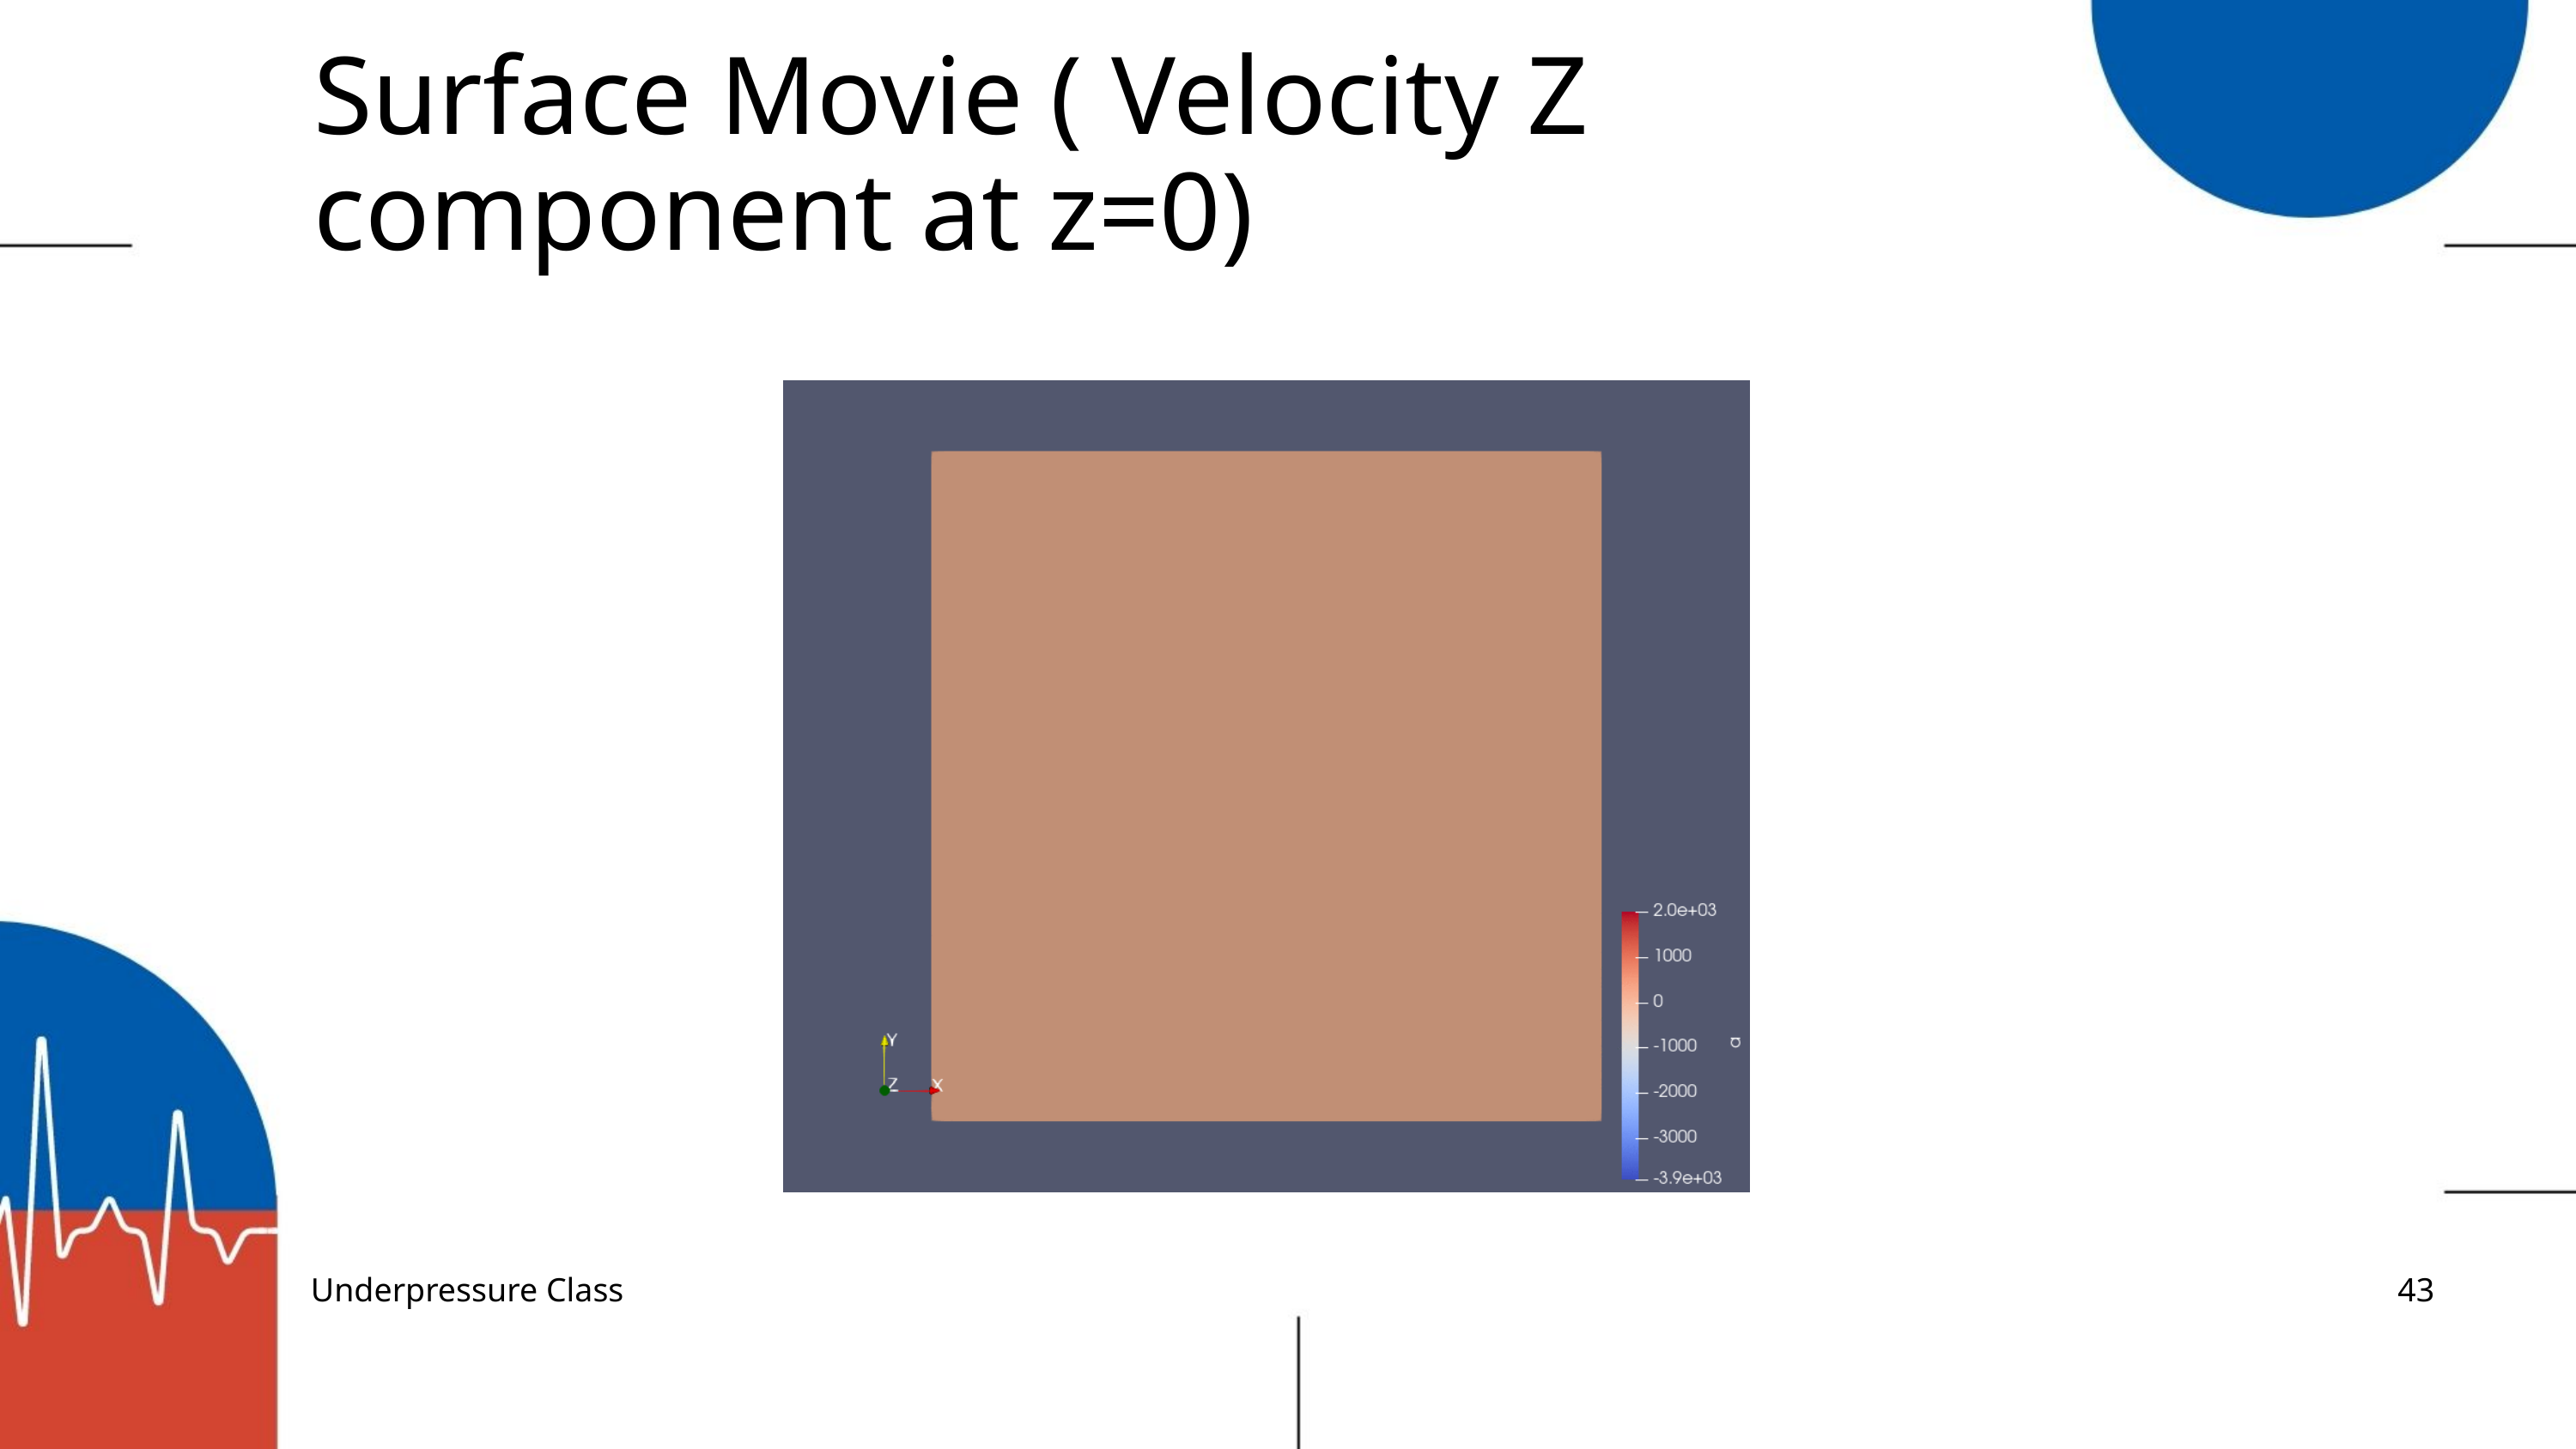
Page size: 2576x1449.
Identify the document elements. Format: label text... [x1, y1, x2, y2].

slide_number 43 [1868, 1266, 2448, 1318]
picture [0, 0, 2576, 1449]
footer Underpressure Class [297, 1266, 707, 1318]
title Surface Movie ( Velocity Z component at z=0) [301, 76, 2061, 239]
